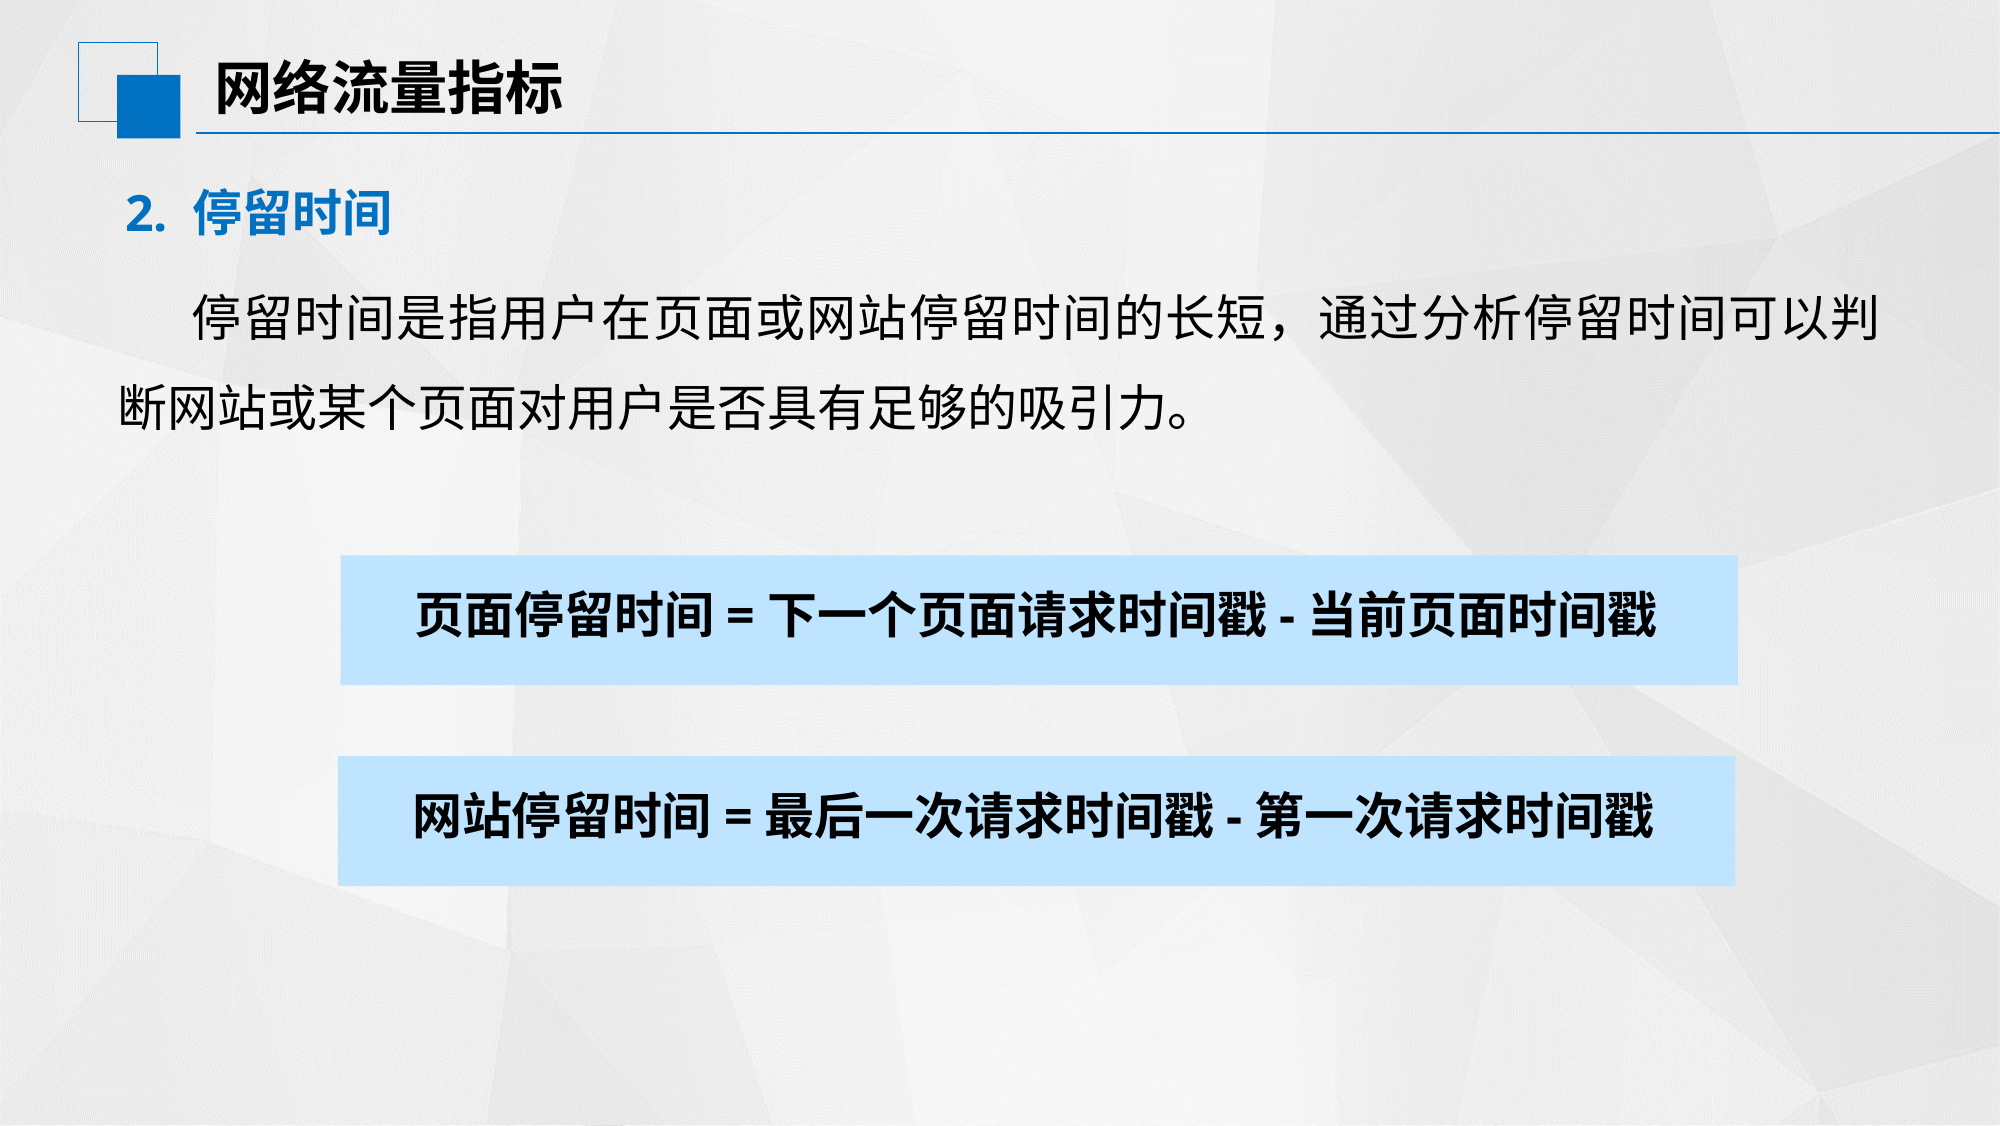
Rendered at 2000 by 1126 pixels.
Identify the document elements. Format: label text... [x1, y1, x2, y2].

text_box 网站停留时间=最后一次请求时间戳-第一次请求时间戳 [364, 777, 1703, 853]
title 网络流量指标 [194, 42, 988, 130]
picture [0, 0, 2000, 1126]
text_box [340, 555, 1738, 686]
text_box [337, 756, 1736, 887]
text_box 页面停留时间=下一个页面请求时间戳-当前页面时间戳 [367, 576, 1706, 651]
text_box 停留时间是指用户在页面或网站停留时间的长短，通过分析停留时间可以判断网站或某个页面对用户是否具有足够的吸引力。 [103, 249, 1897, 445]
text_box 2. 停留时间 [61, 173, 671, 249]
